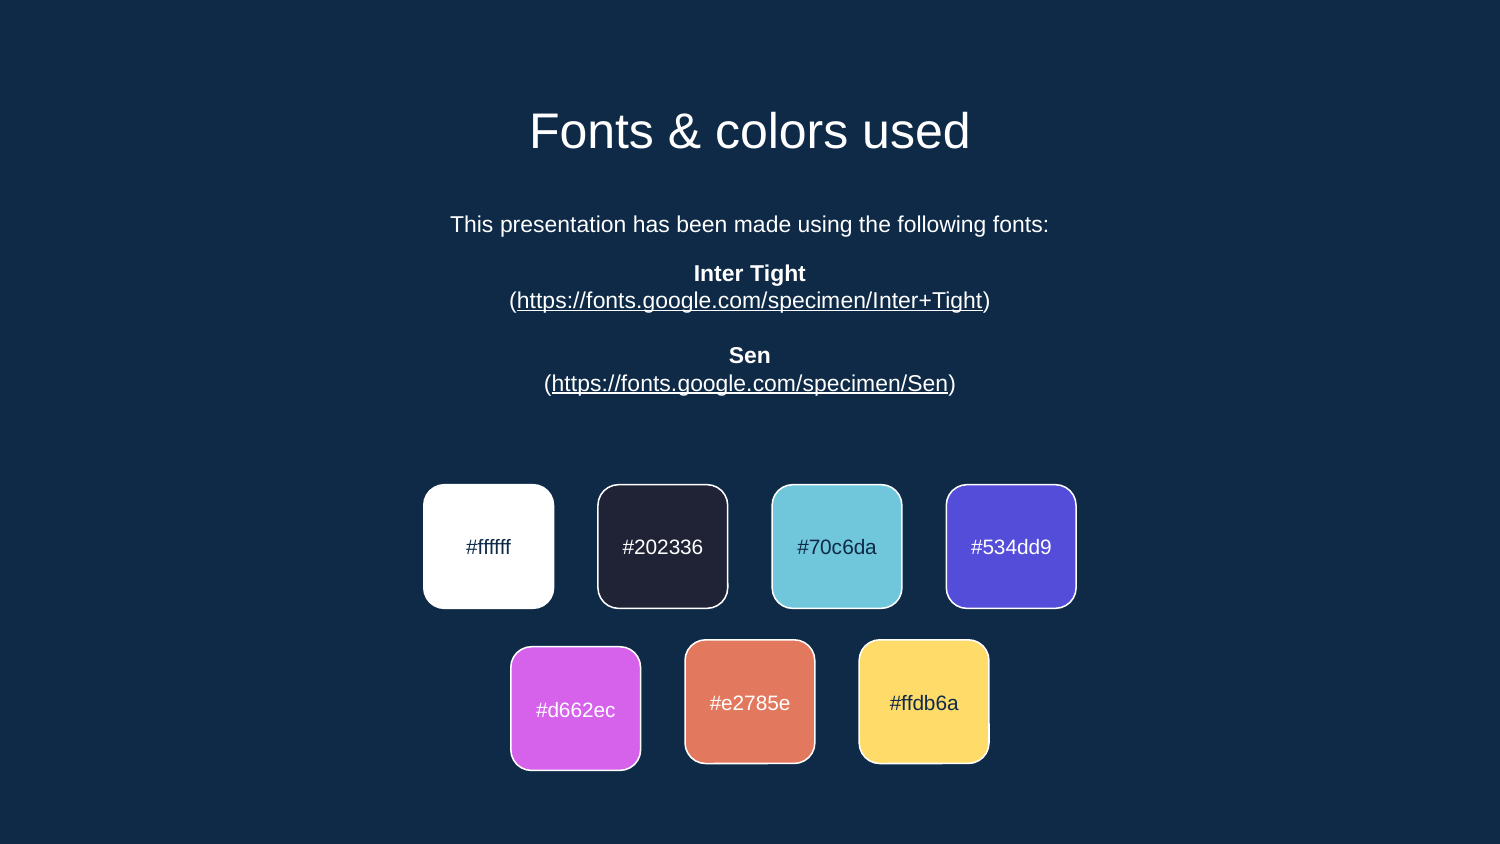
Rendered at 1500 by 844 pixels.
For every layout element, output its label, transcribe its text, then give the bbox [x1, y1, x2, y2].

text_box [423, 484, 554, 510]
text_box #70c6da [772, 510, 902, 583]
text_box #e2785e [685, 665, 815, 738]
text_box [946, 484, 1077, 510]
text_box This presentation has been made using the following fonts: Inter Tight (https://fonts.google.com/specimen/Inter+Tight) Sen (https://fonts.google.com/specimen/Sen) [118, 194, 1382, 436]
text_box #ffdb6a [859, 665, 989, 738]
text_box [772, 583, 902, 609]
text_box [685, 639, 815, 665]
text_box [859, 639, 989, 665]
text_box [685, 738, 815, 764]
text_box [510, 646, 641, 672]
text_box #ffffff [423, 510, 554, 583]
text_box [946, 583, 1077, 609]
text_box [597, 484, 728, 510]
text_box #534dd9 [946, 510, 1077, 583]
text_box [510, 745, 641, 771]
text_box [772, 484, 902, 510]
title Fonts & colors used [118, 83, 1382, 163]
text_box [597, 583, 728, 609]
text_box [859, 738, 989, 764]
text_box [423, 583, 554, 609]
text_box #d662ec [510, 672, 641, 745]
text_box #202336 [597, 510, 728, 583]
